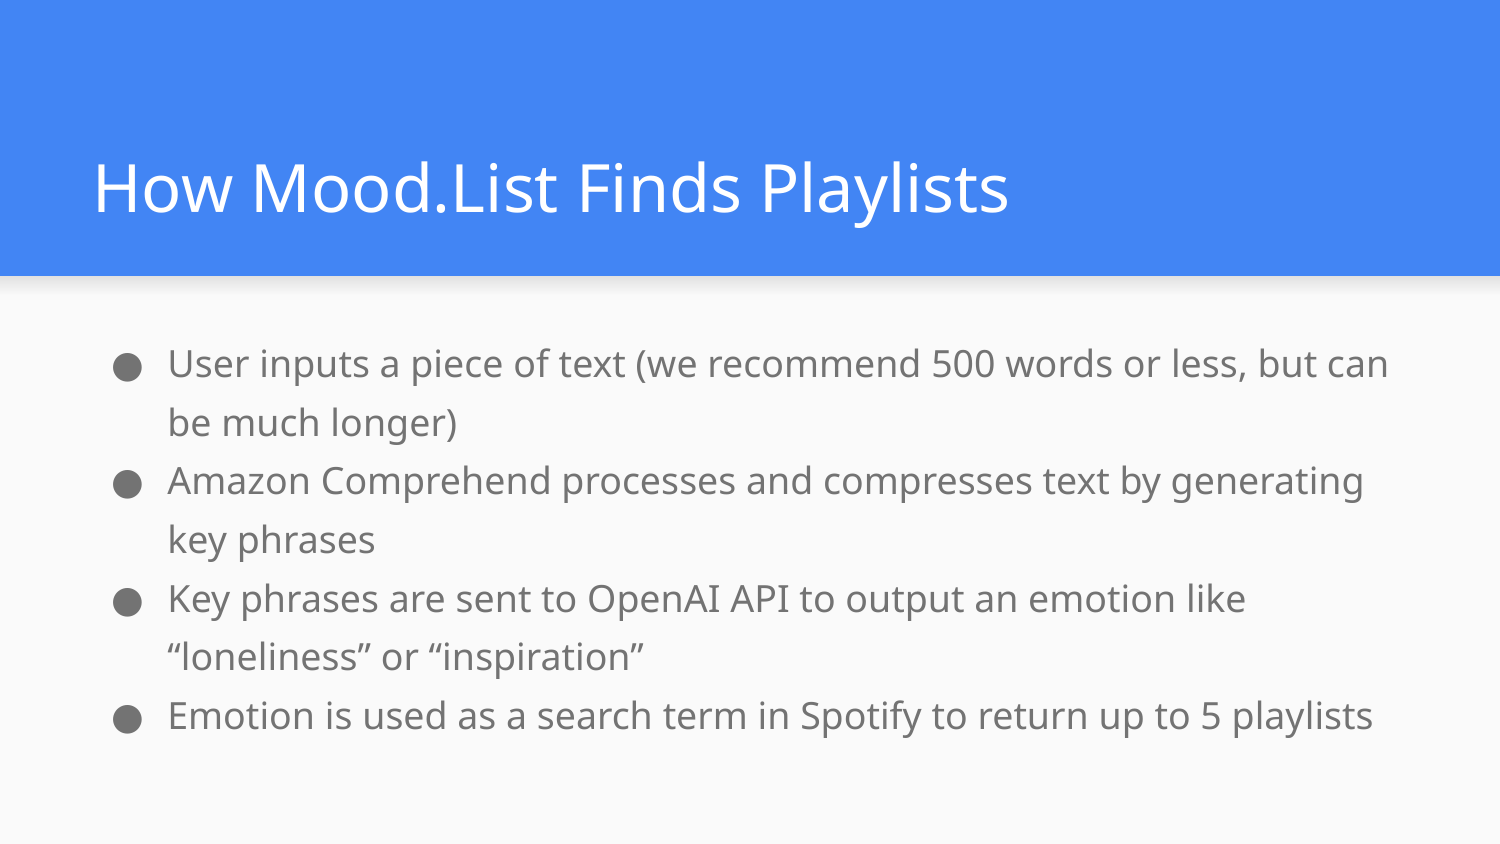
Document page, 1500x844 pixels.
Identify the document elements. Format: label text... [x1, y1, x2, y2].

list User inputs a piece of text (we recommend 500 words or less, but can be much longer) Amazon Comprehend processes and compresses text by generating key phrases Key phrases are sent to OpenAI API to output an emotion like “loneliness” or “inspiration” Emotion is used as a search term in Spotify to return up to 5 playlists [77, 314, 1427, 760]
title How Mood.List Finds Playlists [77, 121, 1427, 248]
